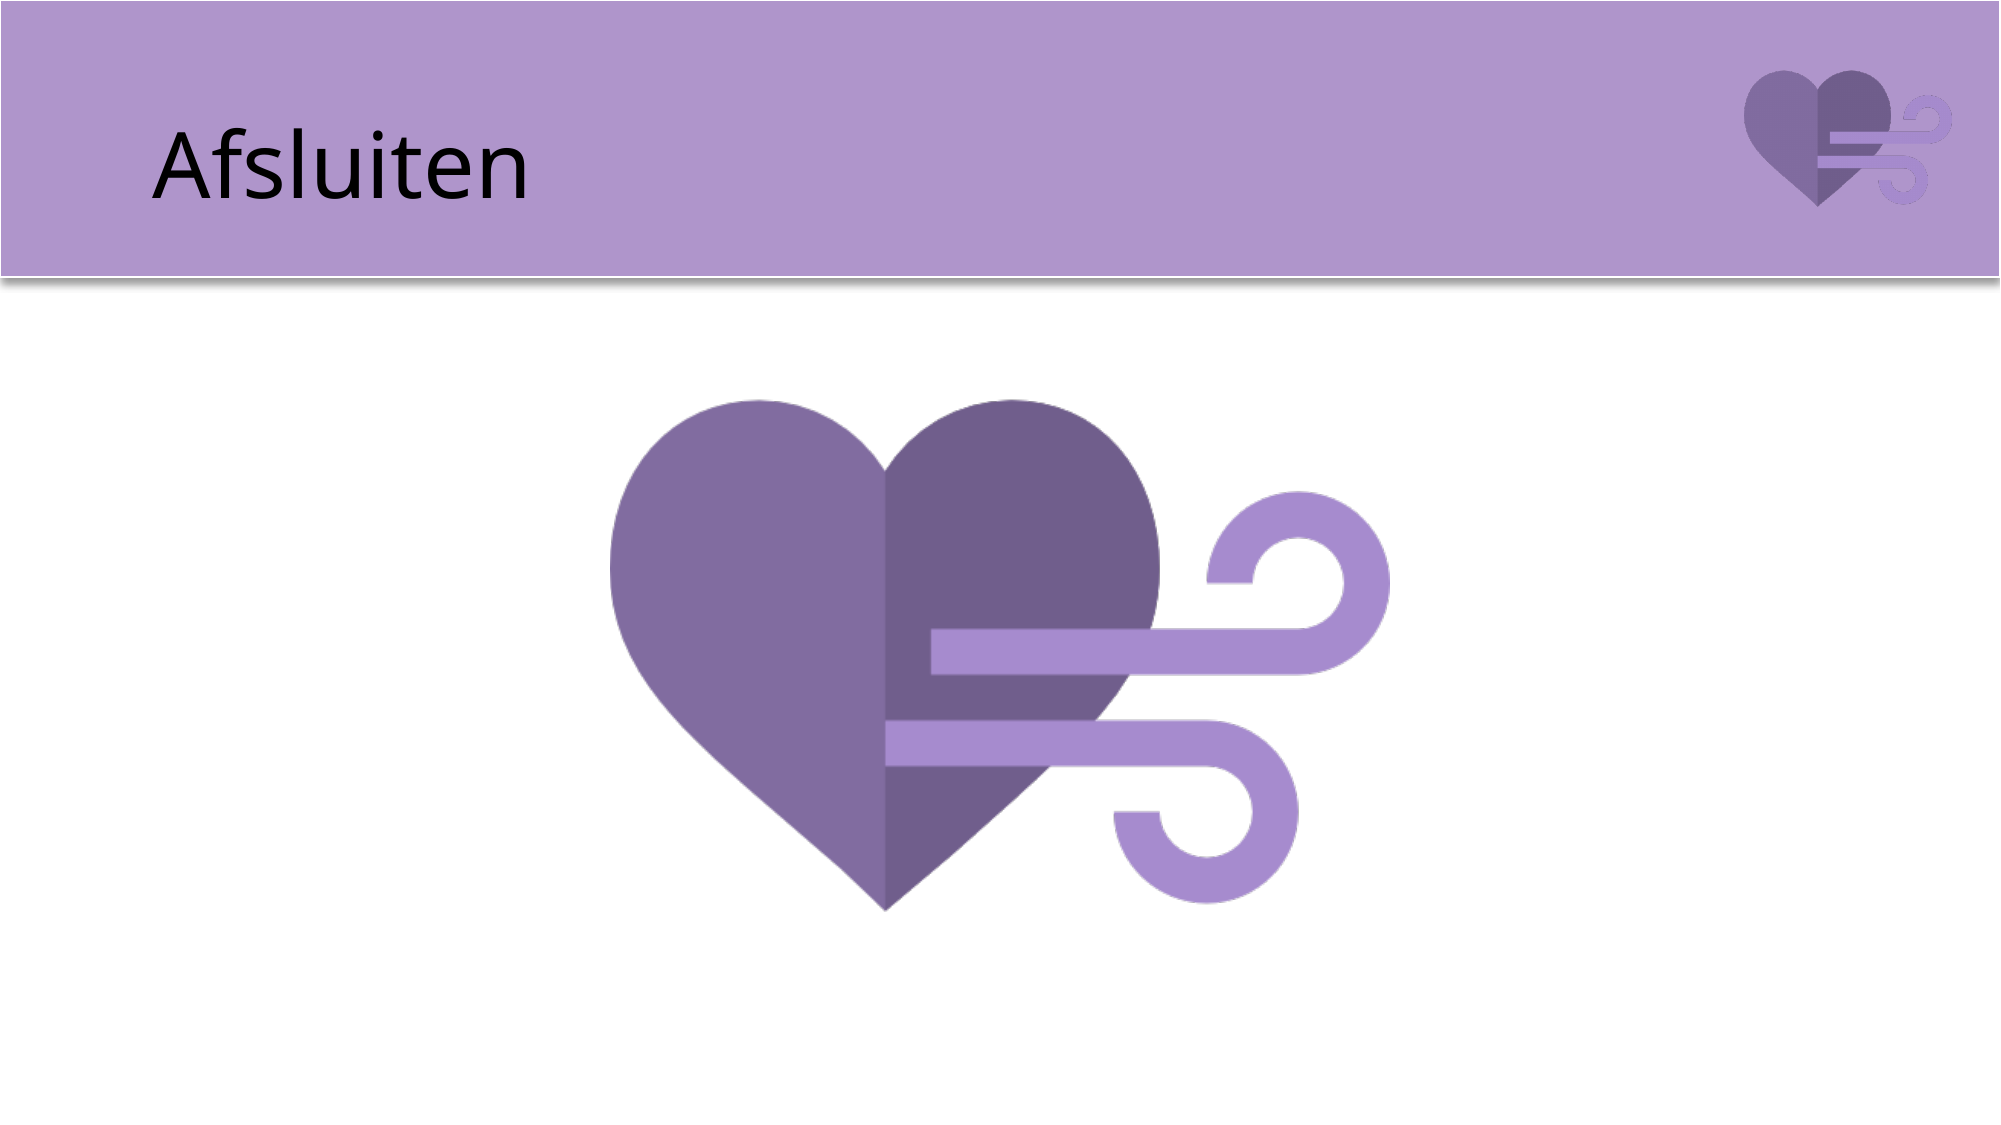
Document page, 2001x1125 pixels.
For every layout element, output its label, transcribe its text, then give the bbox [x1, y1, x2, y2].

picture [610, 266, 1390, 1046]
title Afsluiten [137, 59, 1863, 278]
picture [1744, 35, 1952, 242]
text_box [0, 0, 2000, 278]
